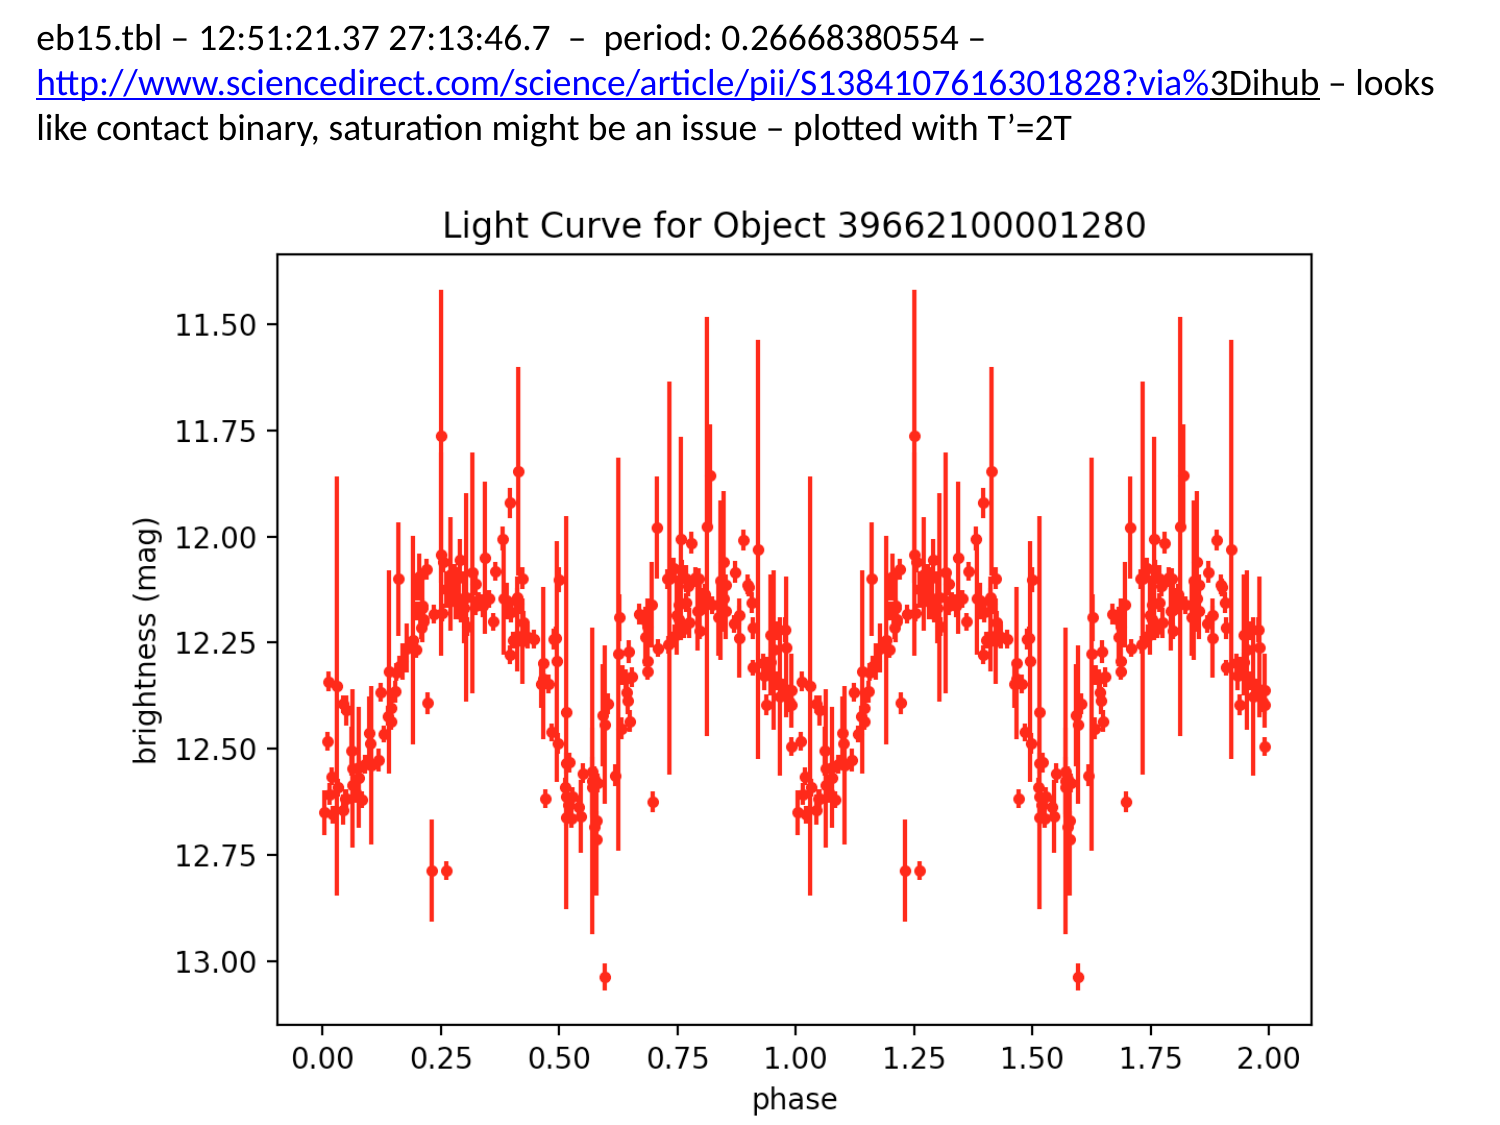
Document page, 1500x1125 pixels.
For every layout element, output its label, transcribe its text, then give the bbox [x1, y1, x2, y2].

picture [119, 172, 1372, 1125]
text_box eb15.tbl – 12:51:21.37 27:13:46.7 – period: 0.26668380554 – http://www.sciencedirect.com/science/article/pii/S1384107616301828?via%3Dihub – looks like contact binary, saturation might be an issue – plotted with T’=2T [21, 5, 1500, 200]
